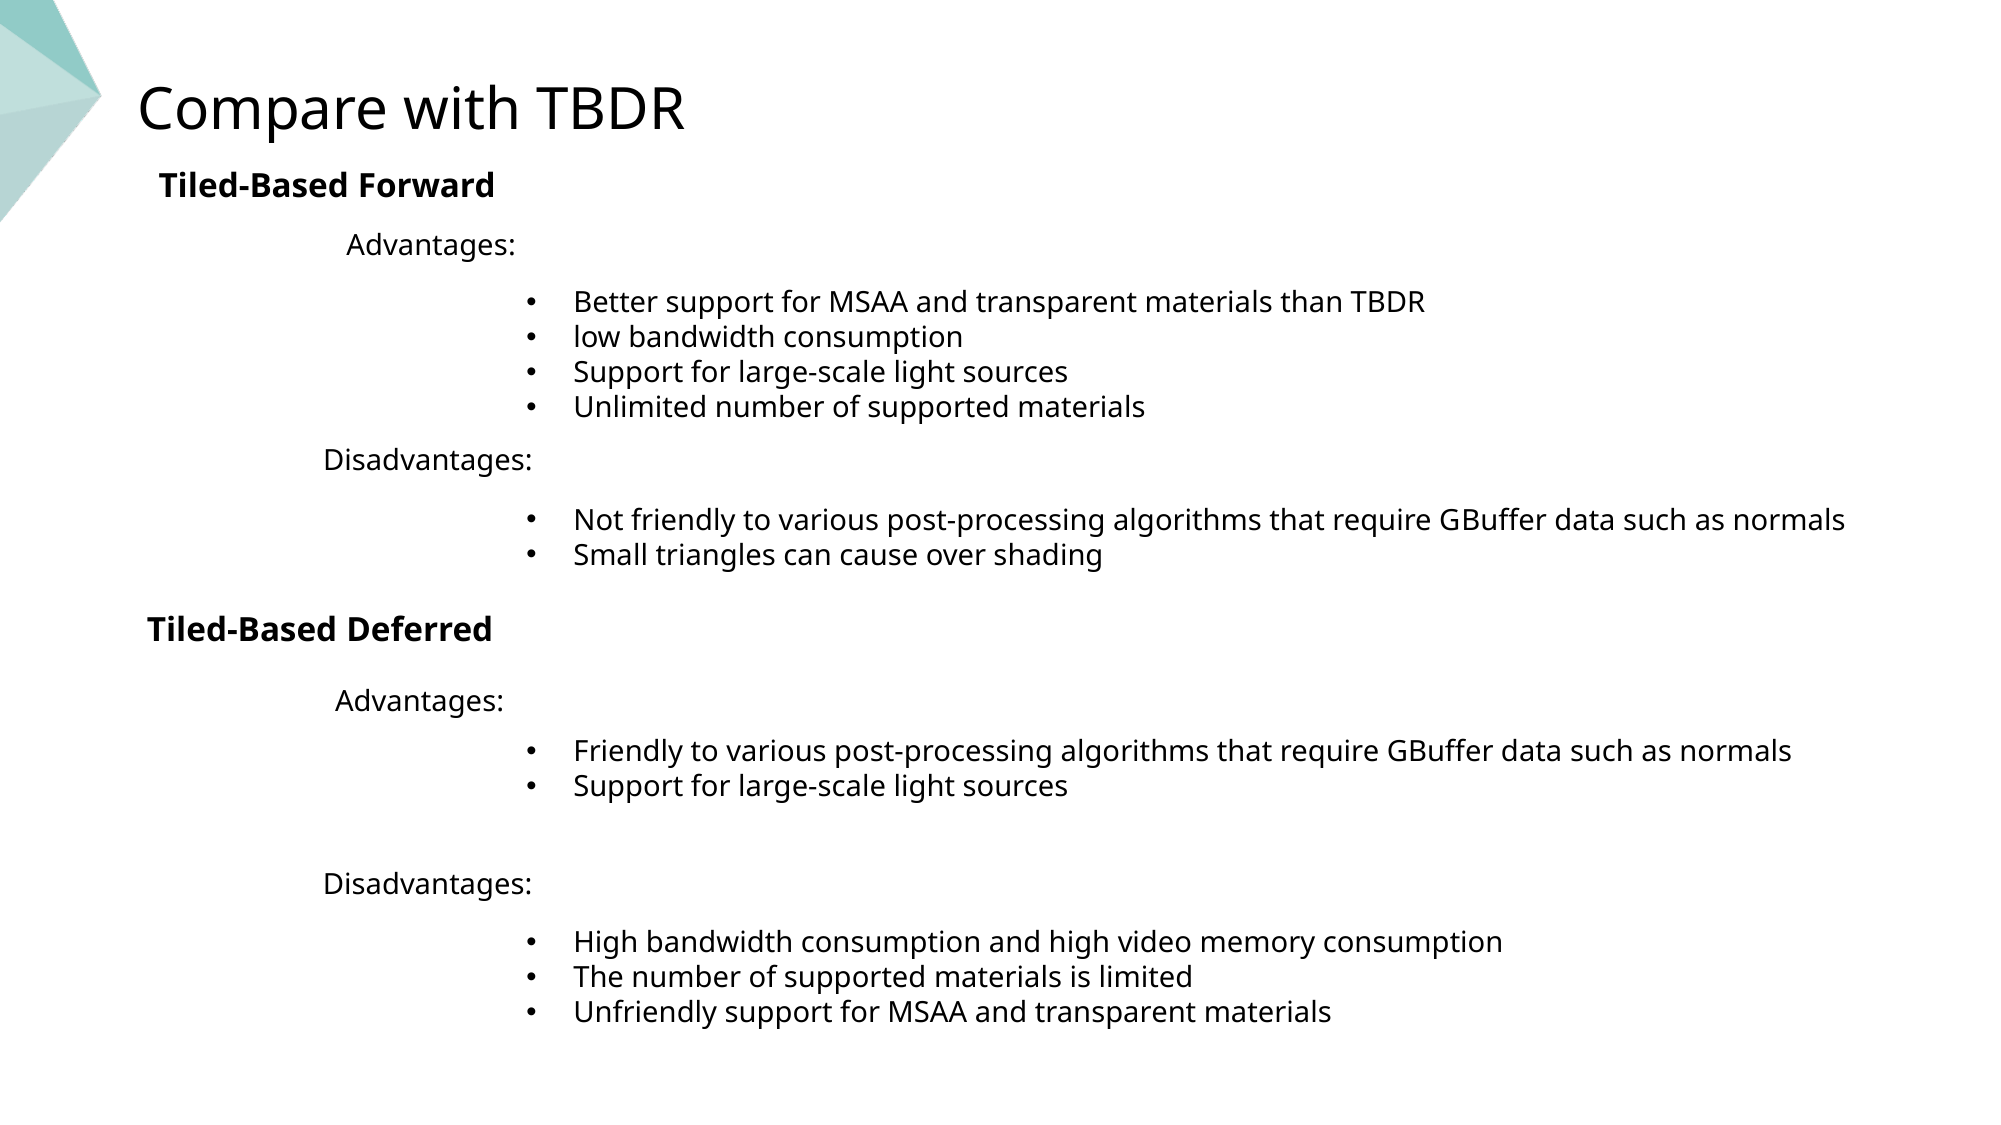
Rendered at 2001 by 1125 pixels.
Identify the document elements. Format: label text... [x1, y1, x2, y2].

text_box High bandwidth consumption and high video memory consumption The number of supported materials is limited Unfriendly support for MSAA and transparent materials [511, 916, 1884, 1036]
picture [0, 0, 323, 270]
text_box Better support for MSAA and transparent materials than TBDR low bandwidth consumption Support for large-scale light sources Unlimited number of supported materials [511, 276, 1512, 431]
text_box Advantages: [320, 674, 545, 725]
text_box Disadvantages: [308, 857, 557, 908]
text_box Friendly to various post-processing algorithms that require GBuffer data such as normals Support for large-scale light sources [511, 725, 1915, 810]
text_box Tiled-Based Deferred [132, 600, 545, 655]
text_box Tiled-Based Forward [143, 156, 557, 212]
text_box Compare with TBDR [122, 63, 1123, 149]
text_box Advantages: [331, 218, 557, 269]
text_box Disadvantages: [308, 433, 557, 484]
text_box Not friendly to various post-processing algorithms that require GBuffer data such as normals Small triangles can cause over shading [511, 493, 1933, 579]
